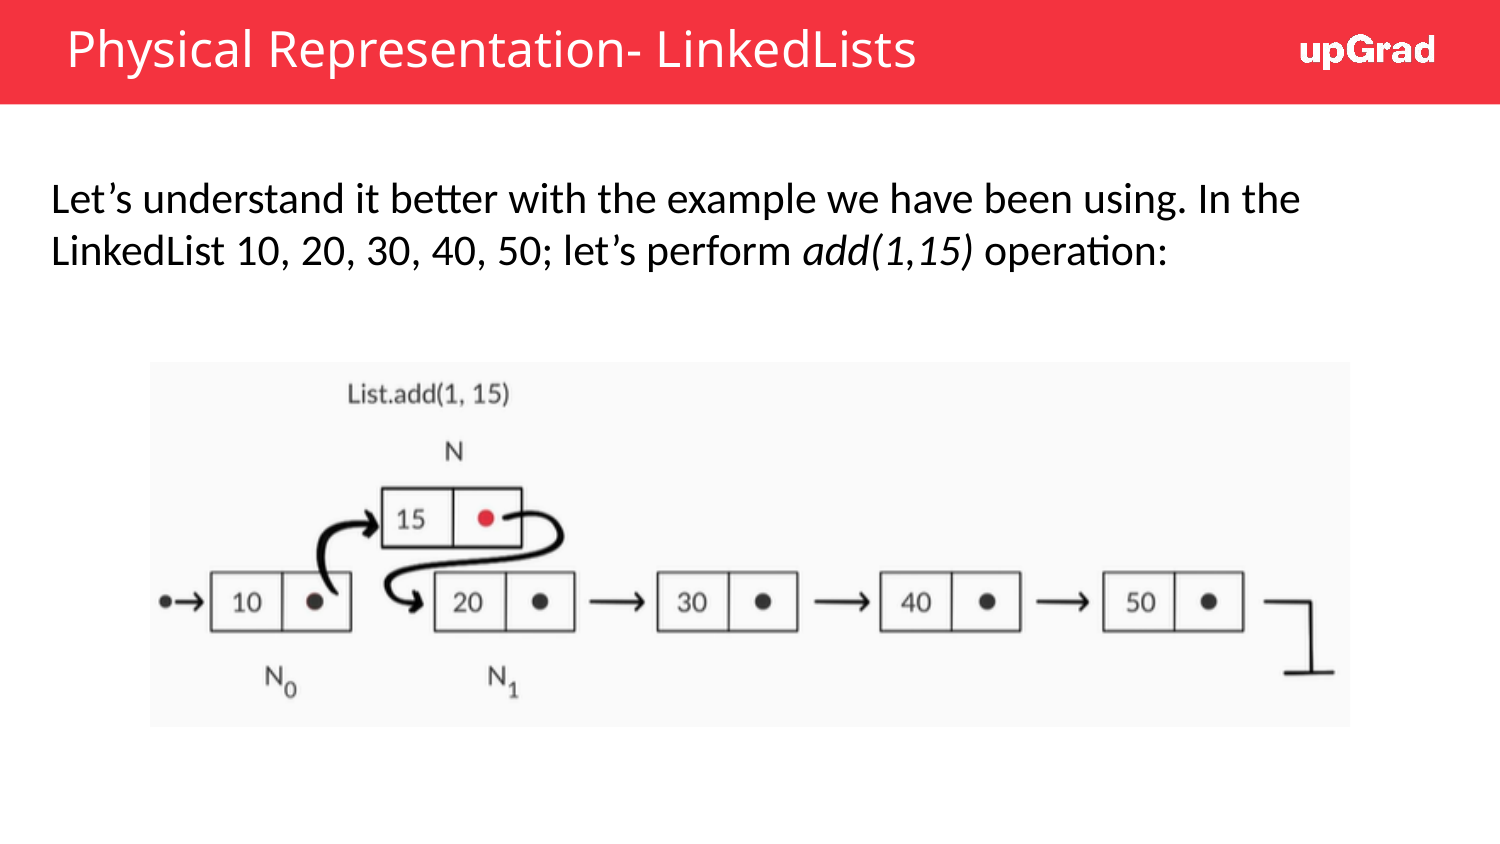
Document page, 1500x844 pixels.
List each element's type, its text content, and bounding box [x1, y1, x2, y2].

text_box [0, 0, 1500, 105]
text_box Let’s understand it better with the example we have been using. In the LinkedList 10, 20, 30, 40, 50; let’s perform add(1,15) operation: [35, 154, 1435, 325]
picture [149, 361, 1351, 727]
title Physical Representation- LinkedLists [63, 15, 1203, 80]
text_box [1300, 34, 1435, 71]
